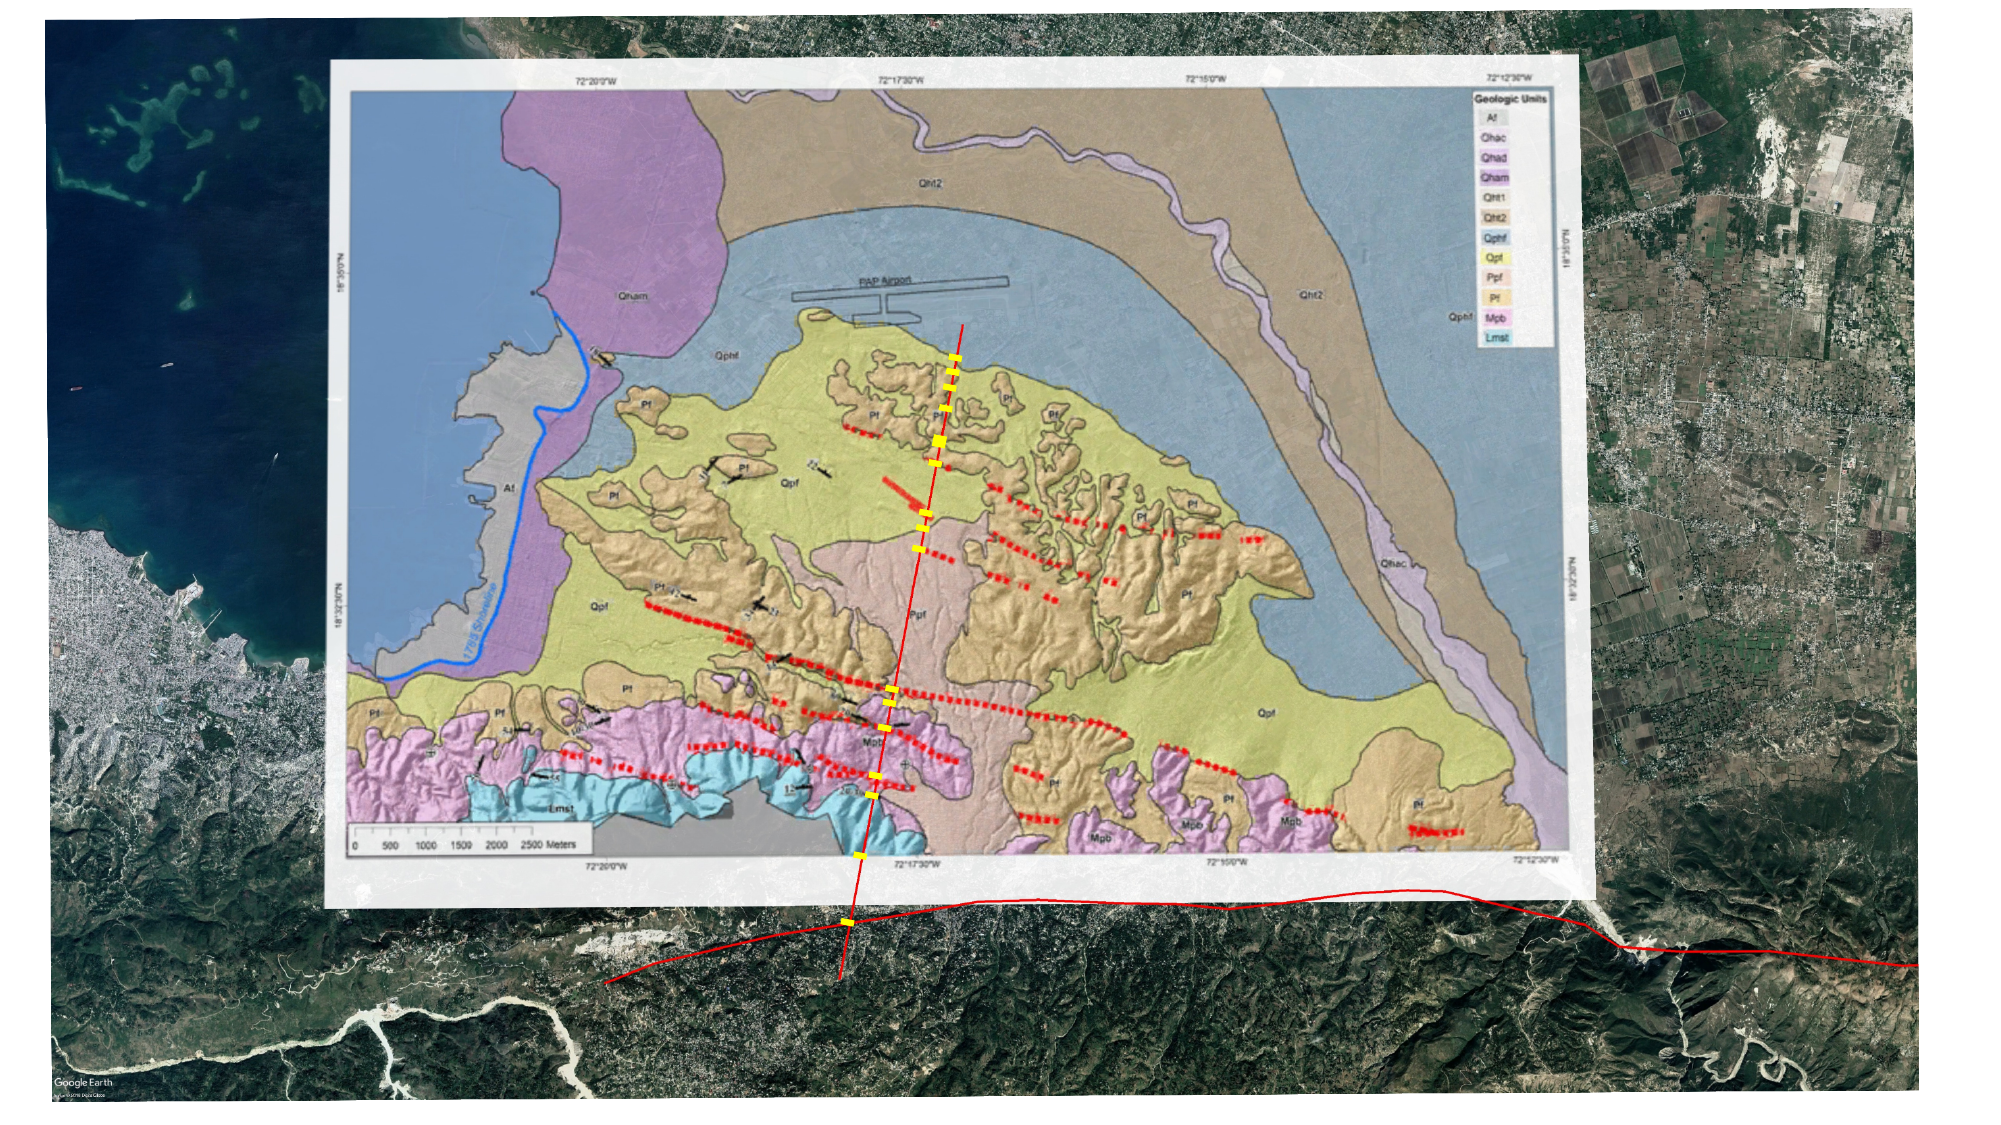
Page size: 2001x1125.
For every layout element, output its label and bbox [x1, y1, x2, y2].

picture [1523, 9, 1917, 1091]
text_box [440, 0, 1523, 1125]
picture [47, 19, 440, 1102]
